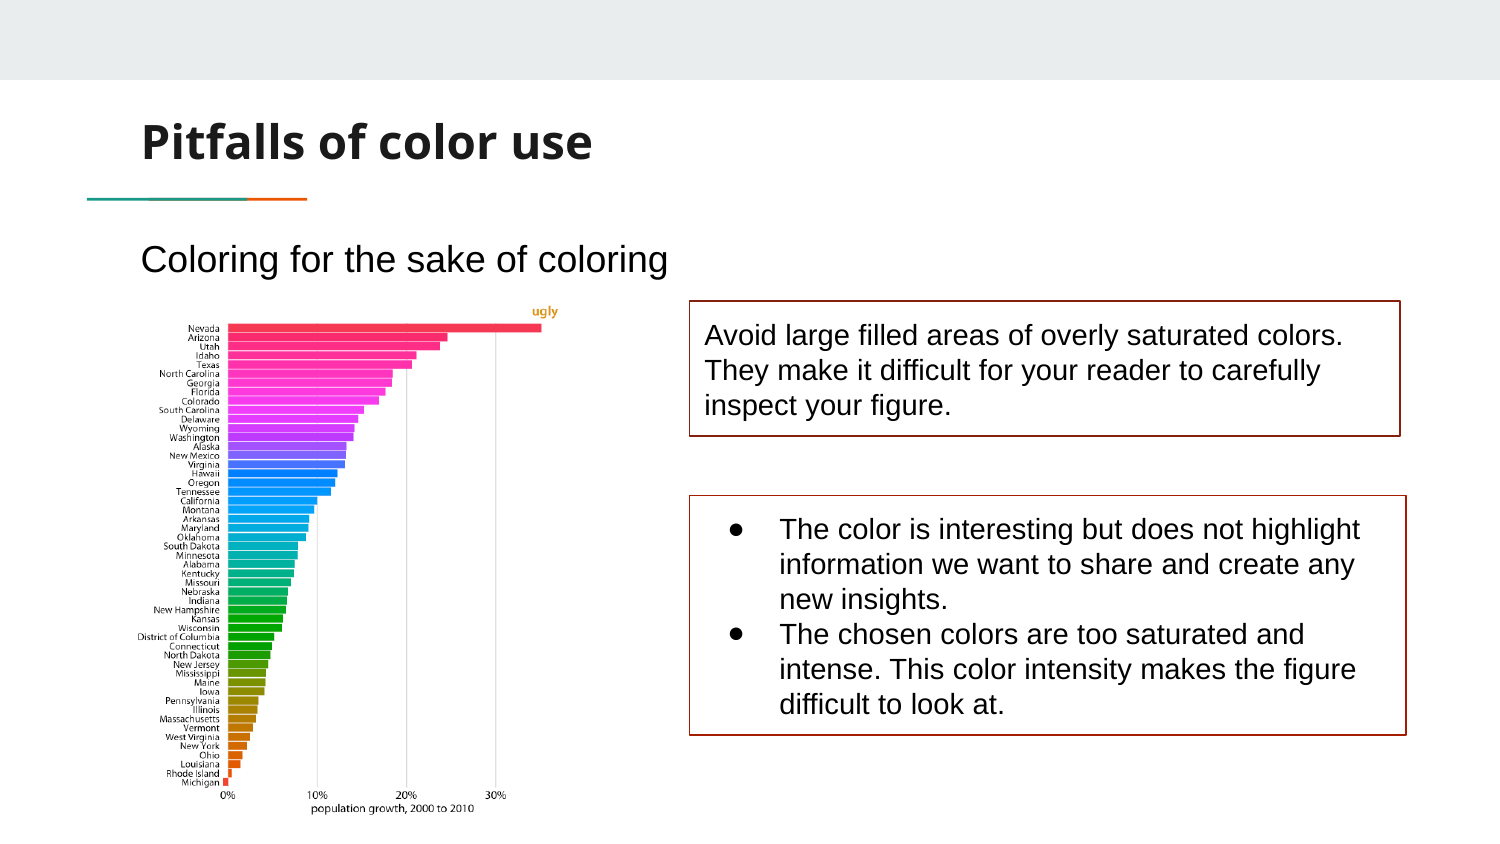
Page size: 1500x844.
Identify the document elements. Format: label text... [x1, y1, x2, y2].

text_box Avoid large filled areas of overly saturated colors. They make it difficult for your reader to carefully inspect your figure. [689, 301, 1400, 437]
text_box The color is interesting but does not highlight information we want to share and create any new insights. The chosen colors are too saturated and intense. This color intensity makes the figure difficult to look at. [689, 495, 1407, 736]
picture [136, 300, 561, 827]
title Pitfalls of color use [125, 97, 1387, 185]
text_box Coloring for the sake of coloring [125, 220, 937, 296]
